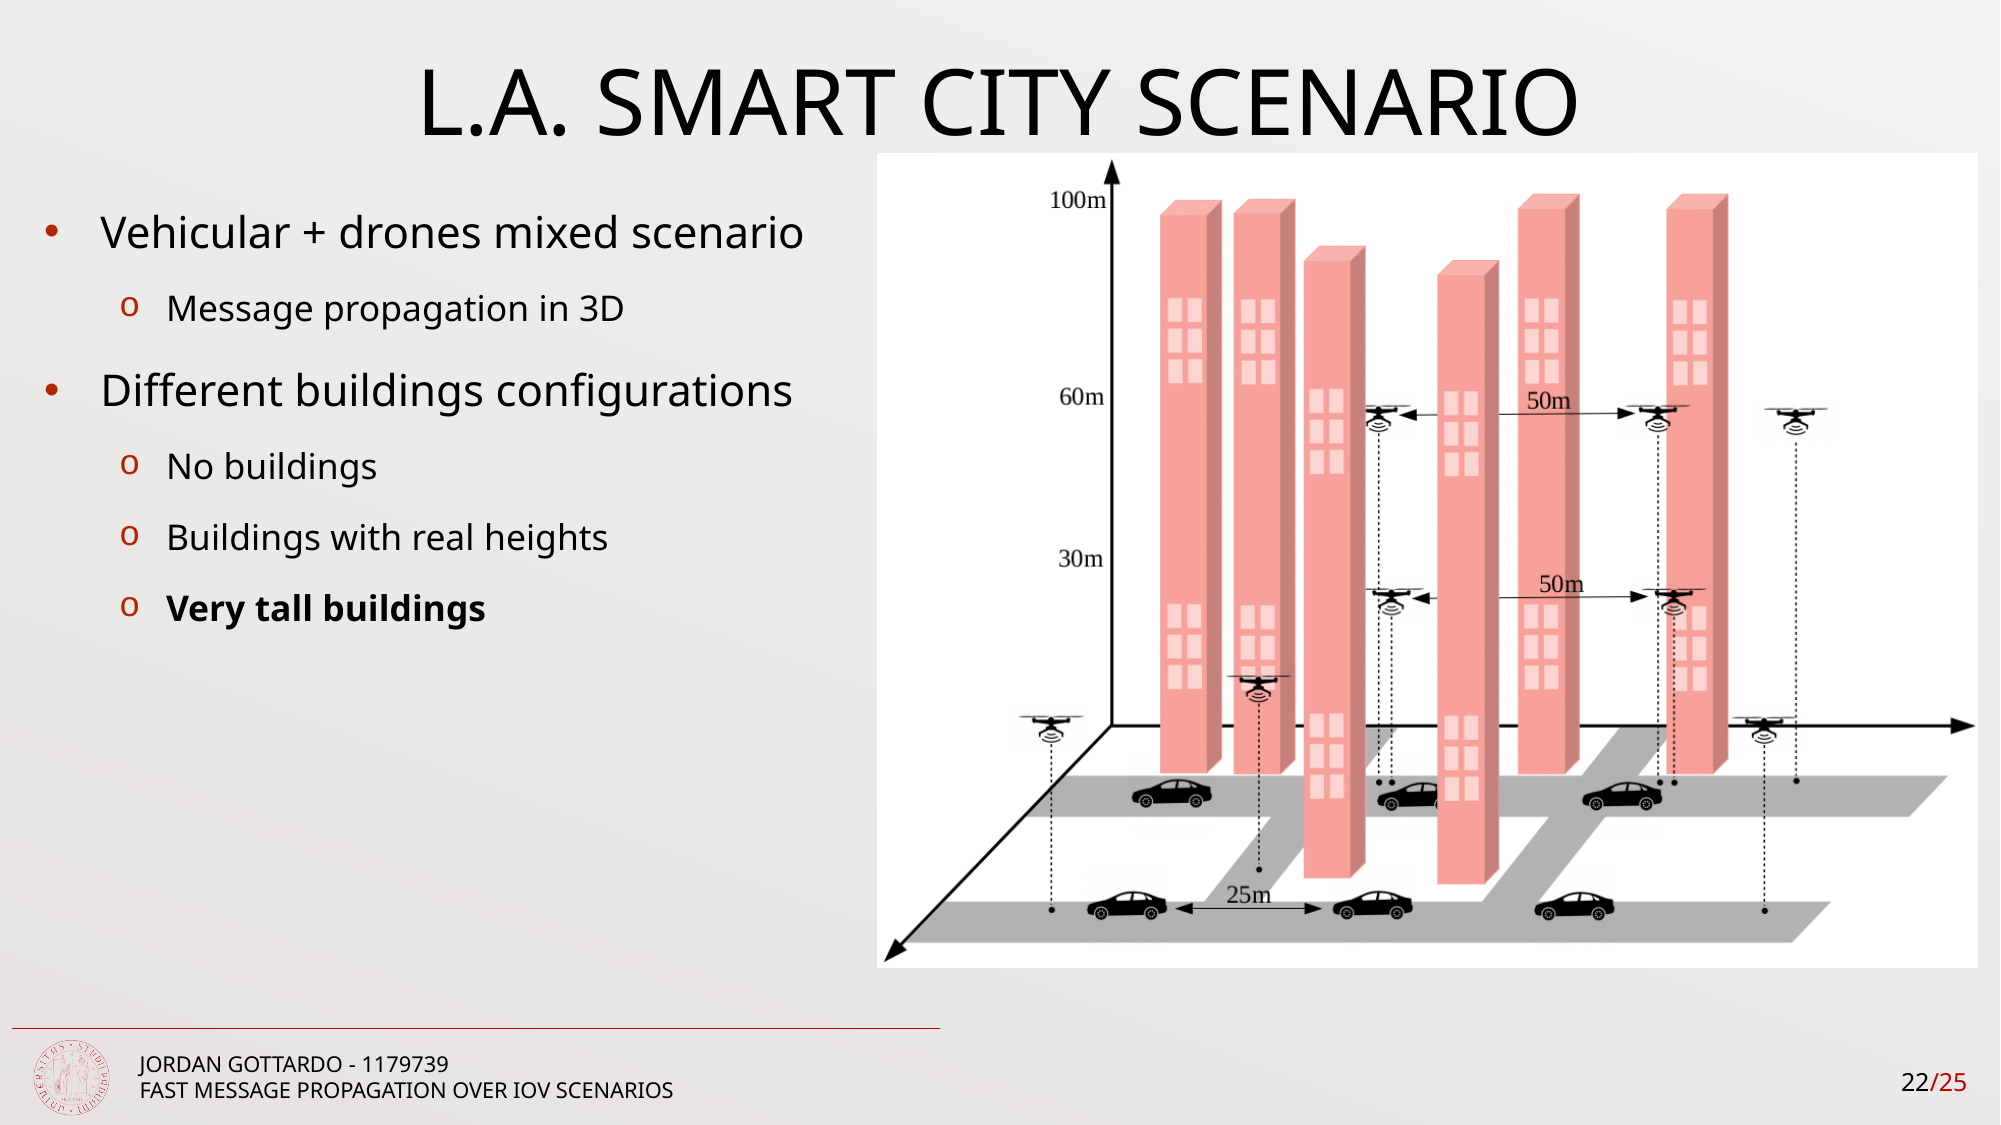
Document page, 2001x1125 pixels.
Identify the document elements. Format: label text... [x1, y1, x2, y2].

text_box 22 [1885, 1058, 1945, 1104]
picture [876, 153, 1978, 968]
picture [33, 1039, 110, 1116]
text_box L.A. SMART CITY SCENARIO [0, 0, 2000, 208]
list Vehicular + drones mixed scenario Message propagation in 3D Different buildings configurations No buildings Buildings with real heights Very tall buildings [29, 170, 1639, 970]
